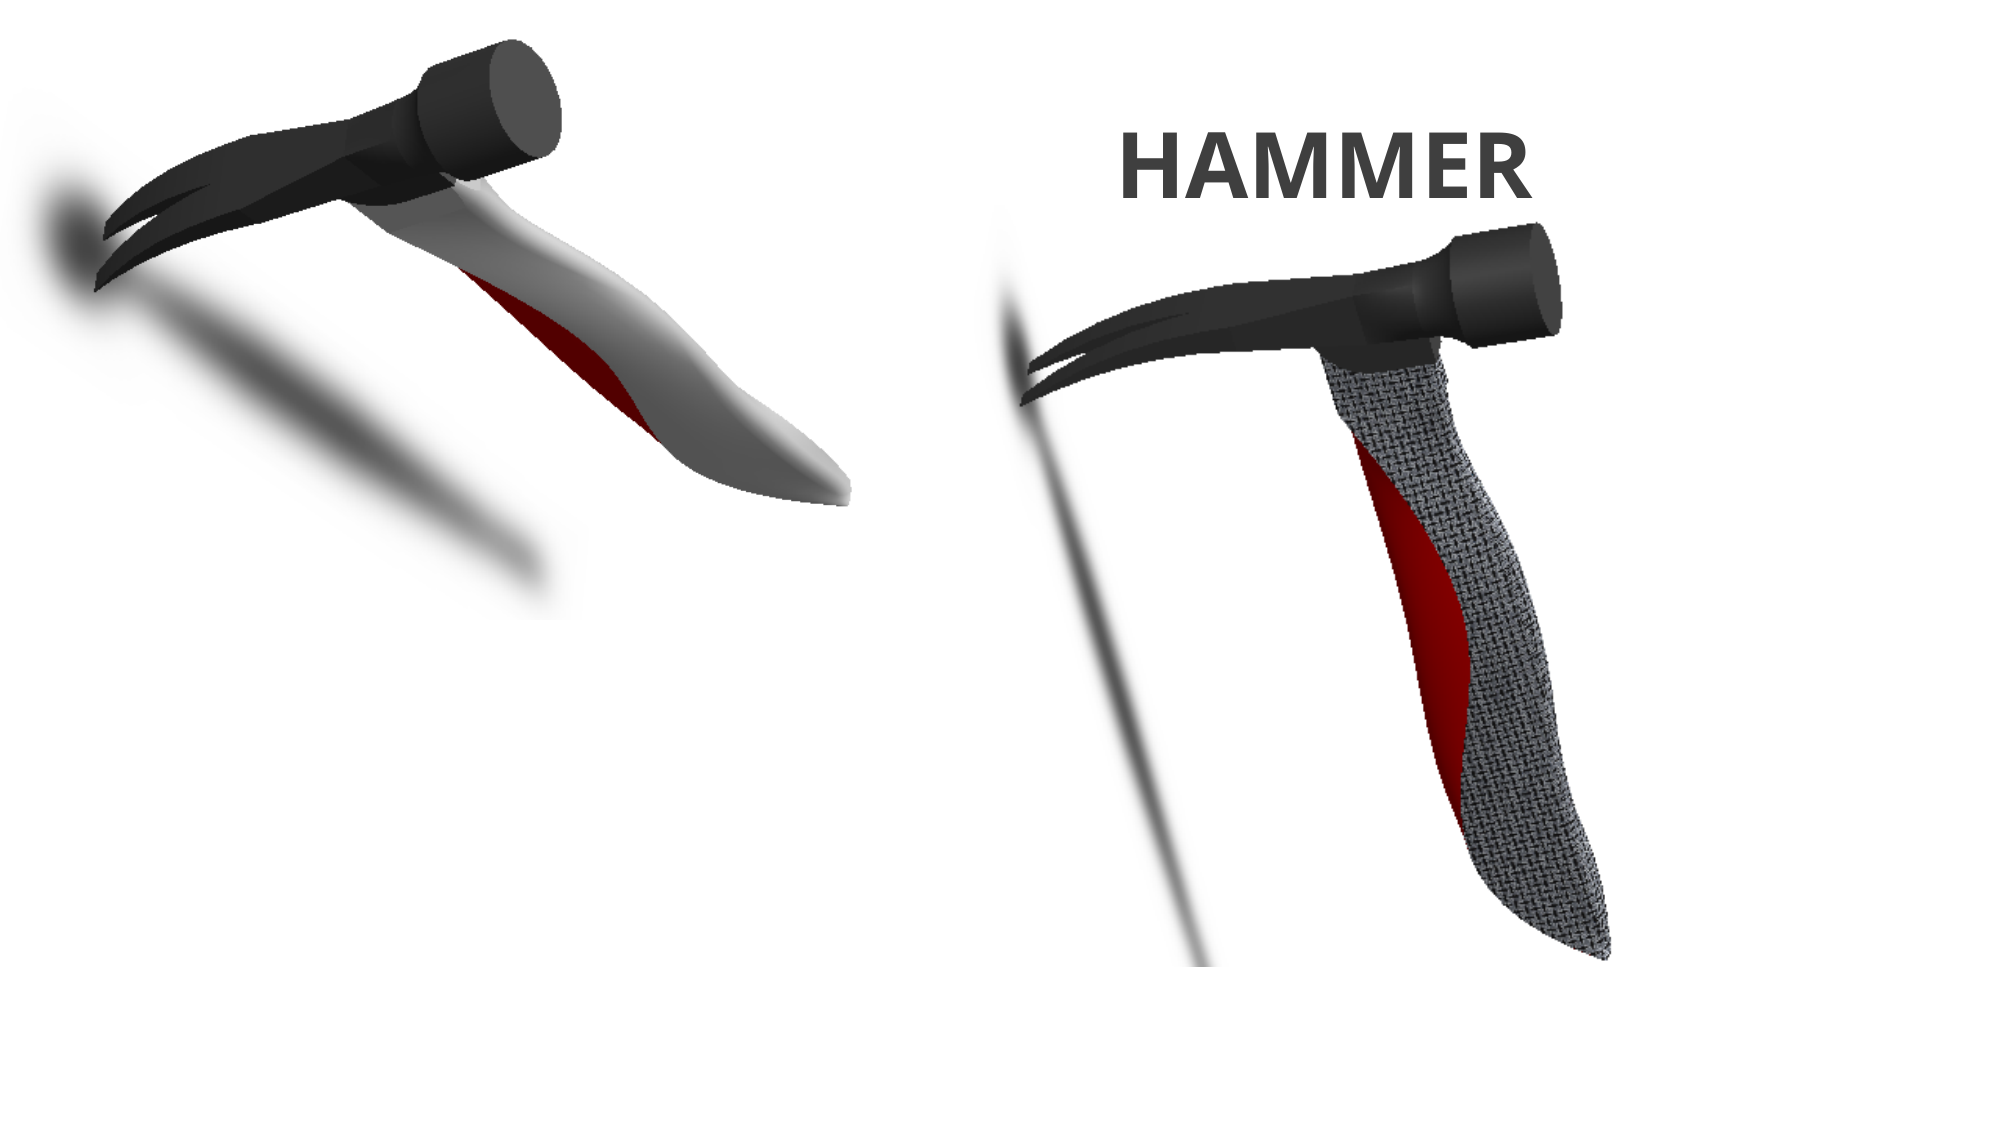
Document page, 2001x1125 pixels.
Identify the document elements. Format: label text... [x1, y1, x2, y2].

title HAMMER [1100, 59, 1863, 205]
picture [0, 0, 1863, 968]
